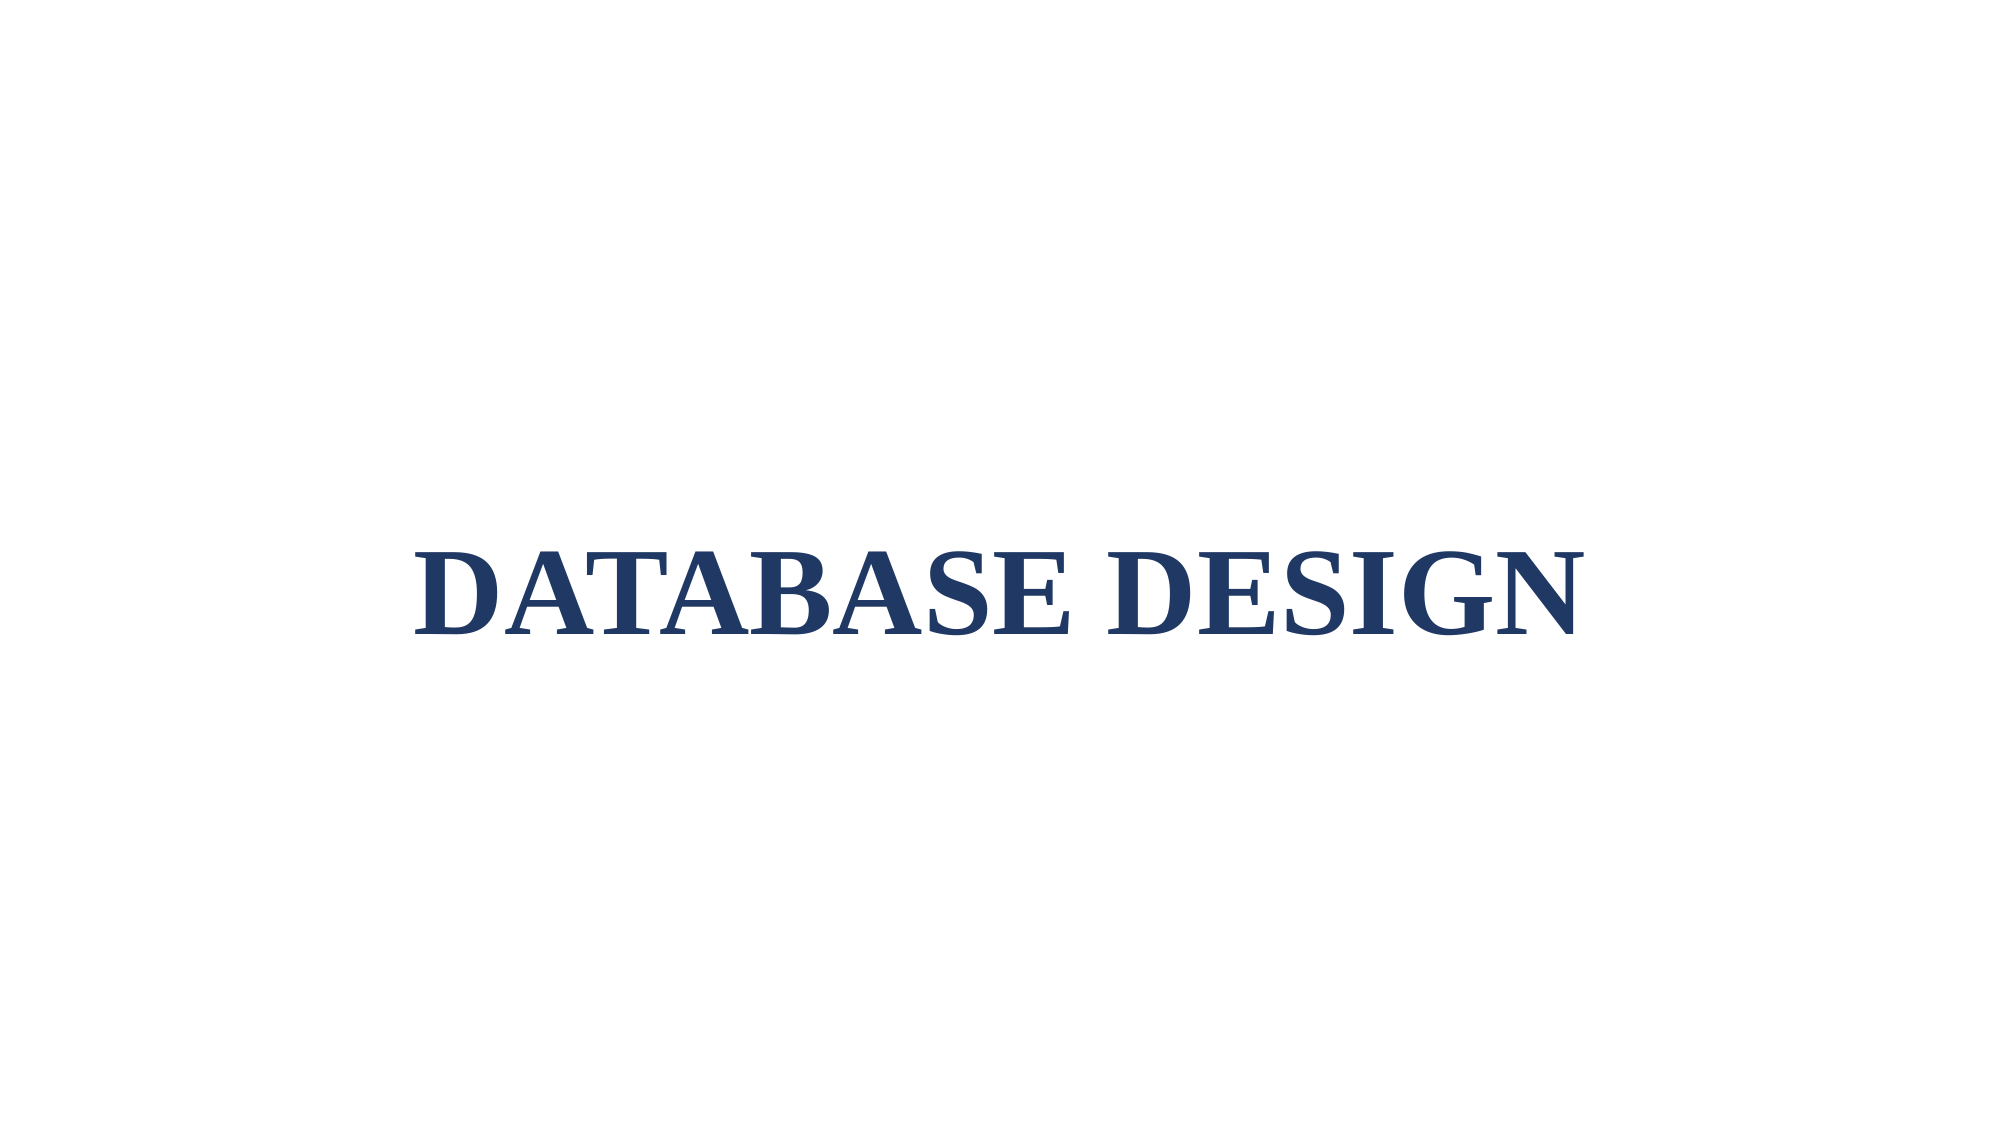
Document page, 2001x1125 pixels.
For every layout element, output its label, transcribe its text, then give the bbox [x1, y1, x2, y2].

title DATABASE DESIGN [160, 455, 1840, 670]
